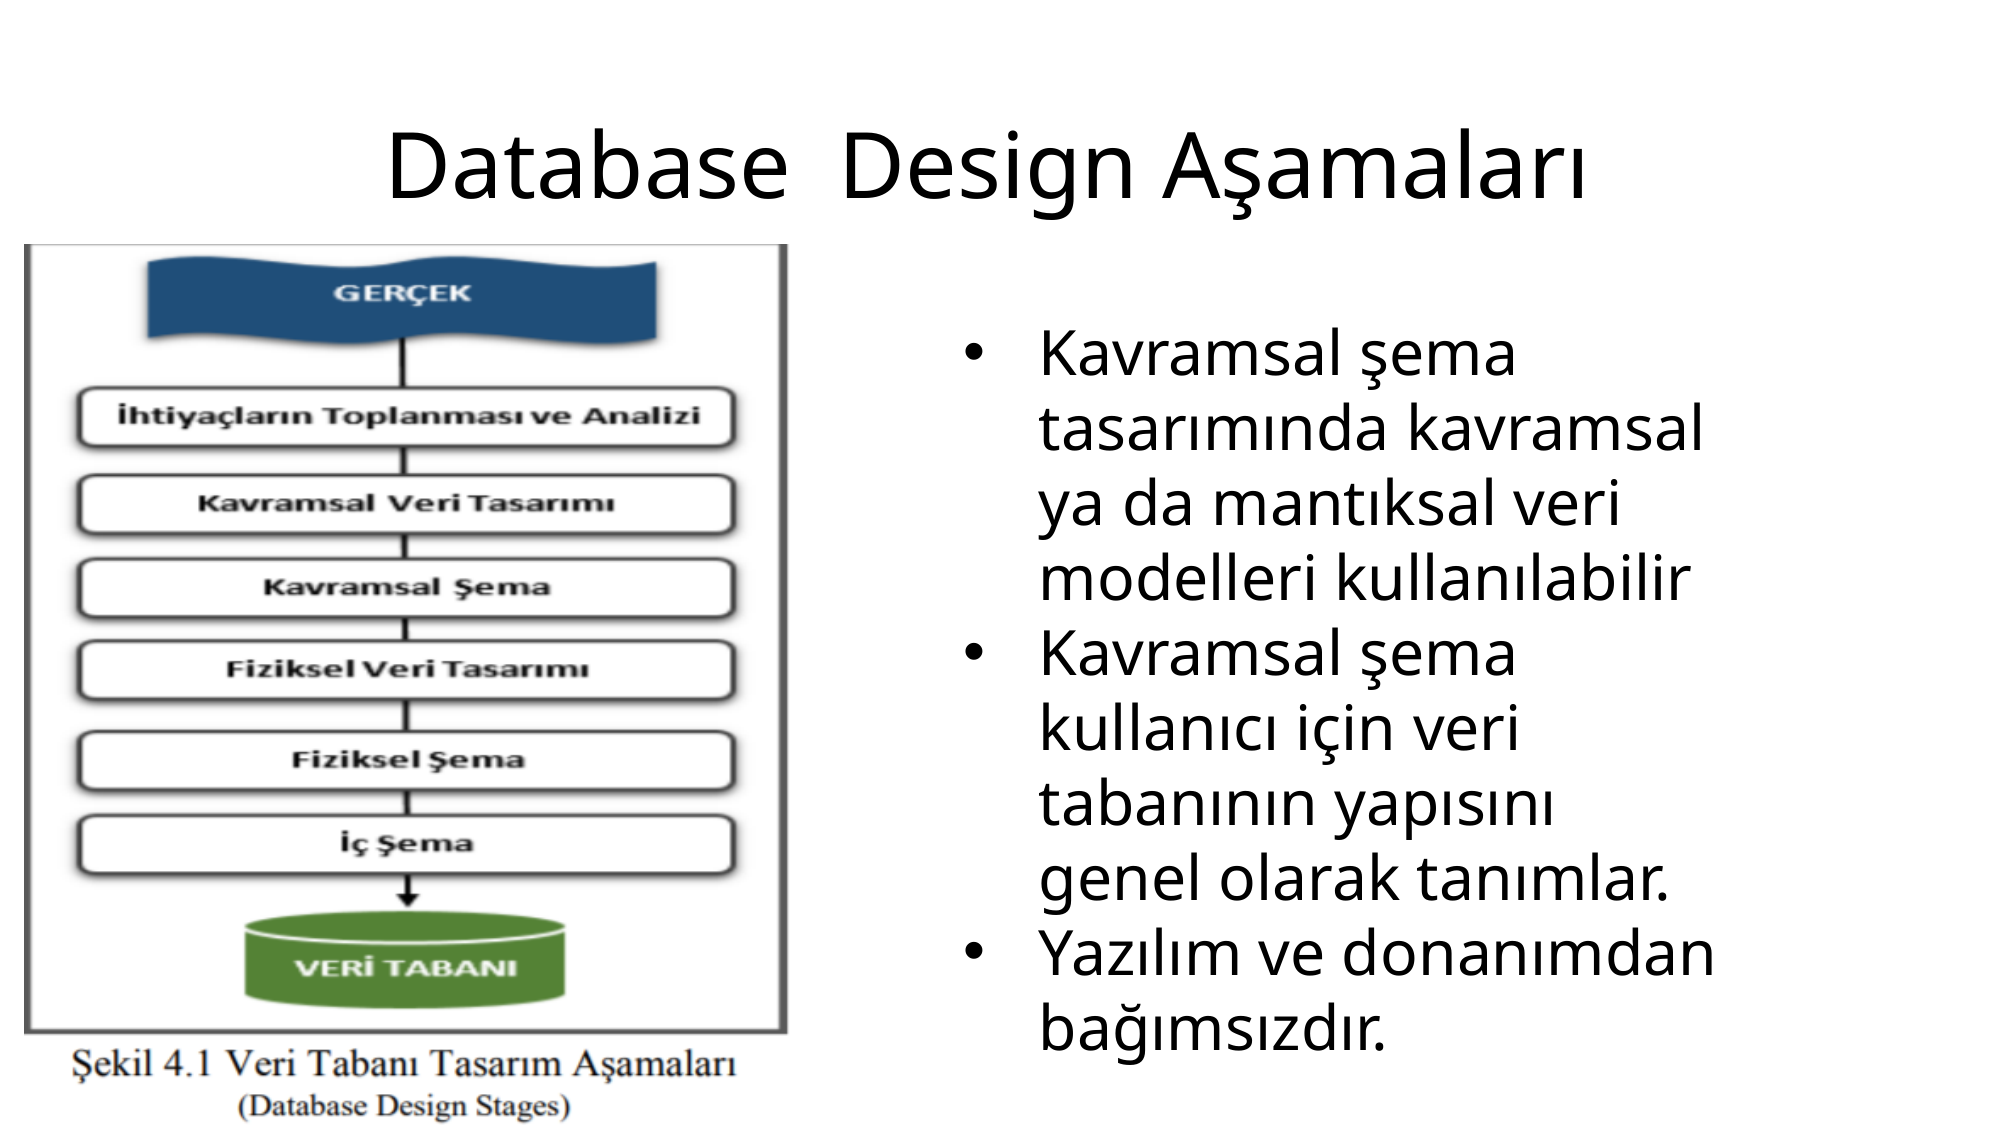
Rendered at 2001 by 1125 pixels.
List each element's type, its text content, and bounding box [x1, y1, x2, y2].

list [24, 244, 797, 1125]
text_box Kavramsal şema tasarımında kavramsal ya da mantıksal veri modelleri kullanılabilir Kavramsal şema kullanıcı için veri tabanının yapısını genel olarak tanımlar. Yazılım ve donanımdan bağımsızdır. [948, 305, 1740, 1071]
title Database Design Aşamaları [137, 59, 1863, 278]
